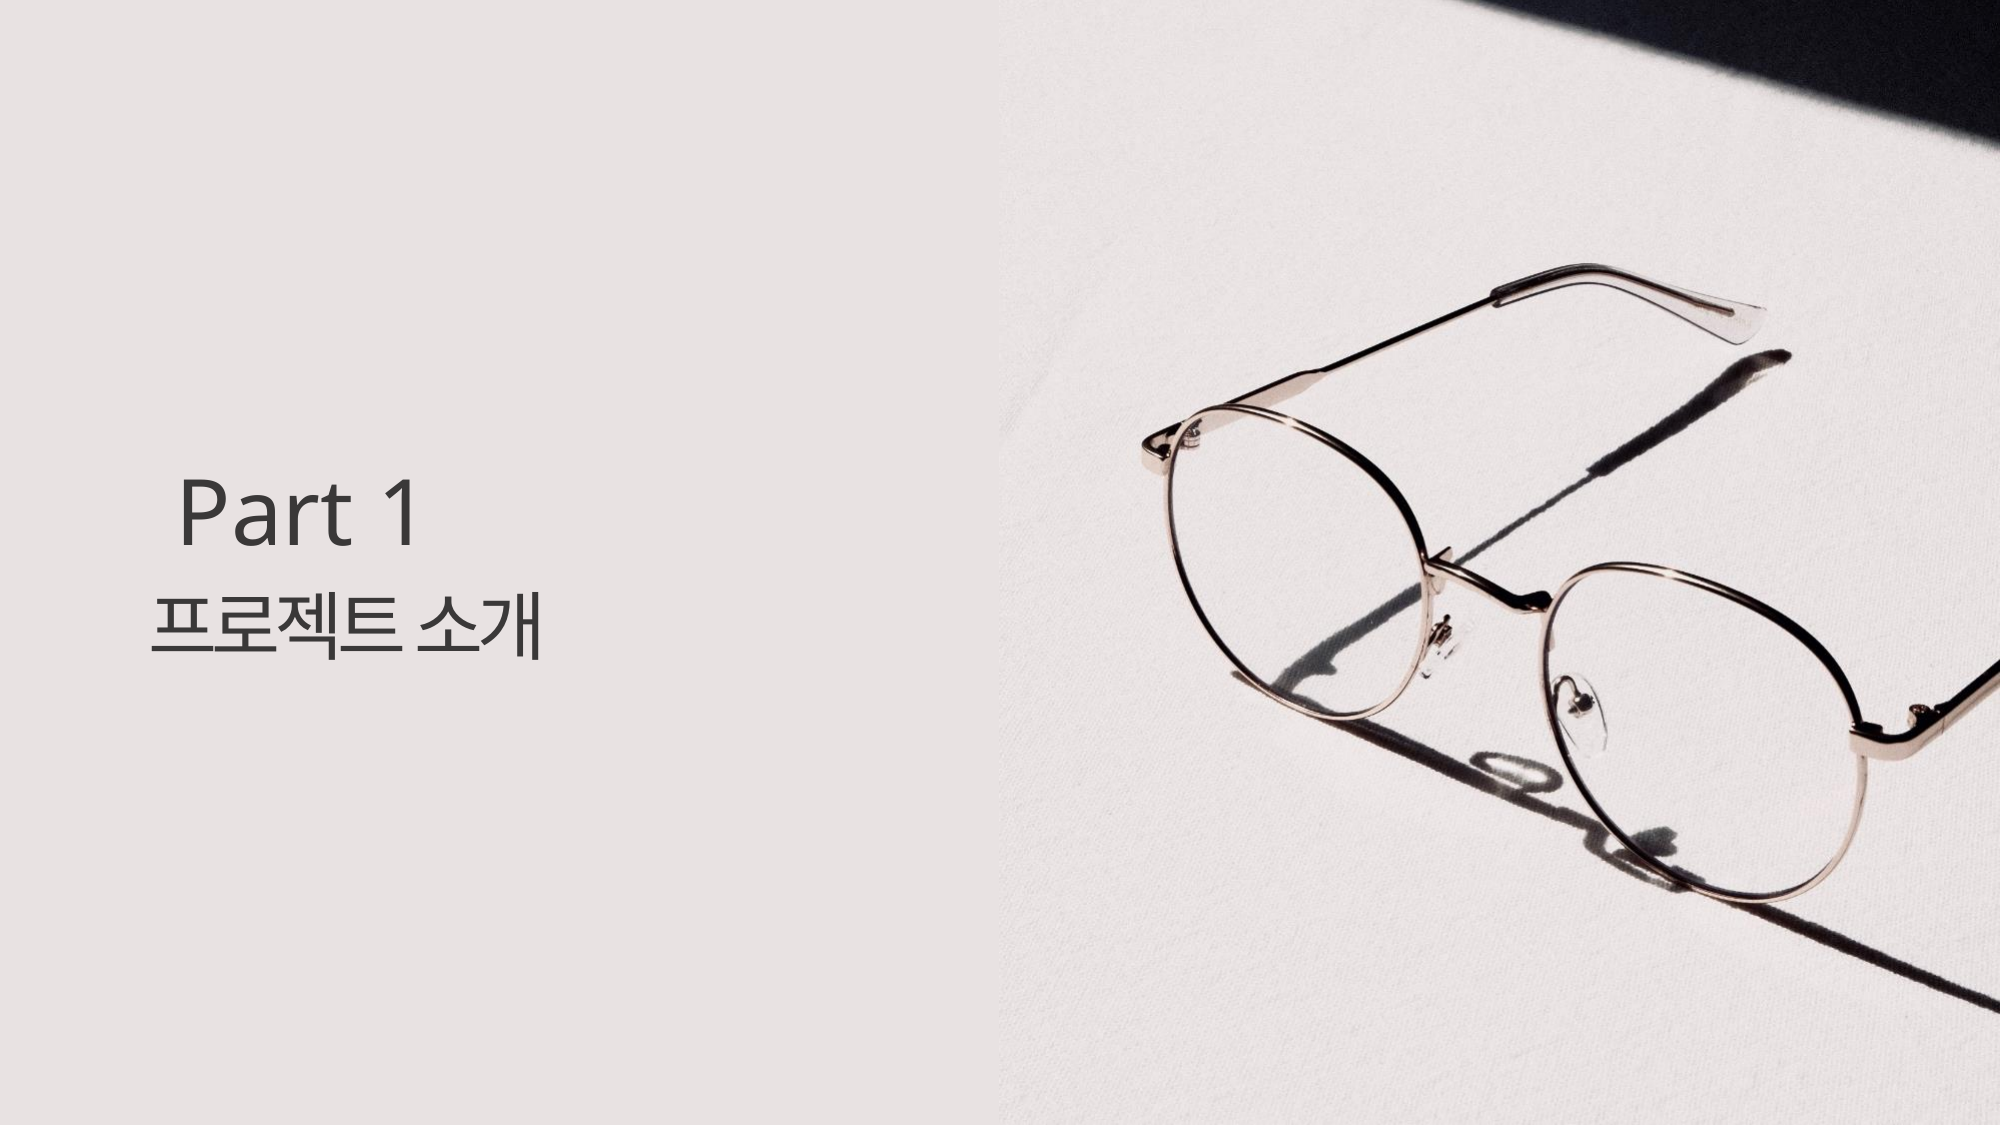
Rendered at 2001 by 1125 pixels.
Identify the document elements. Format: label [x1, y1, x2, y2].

picture [999, 0, 2000, 1125]
text_box [147, 446, 548, 679]
